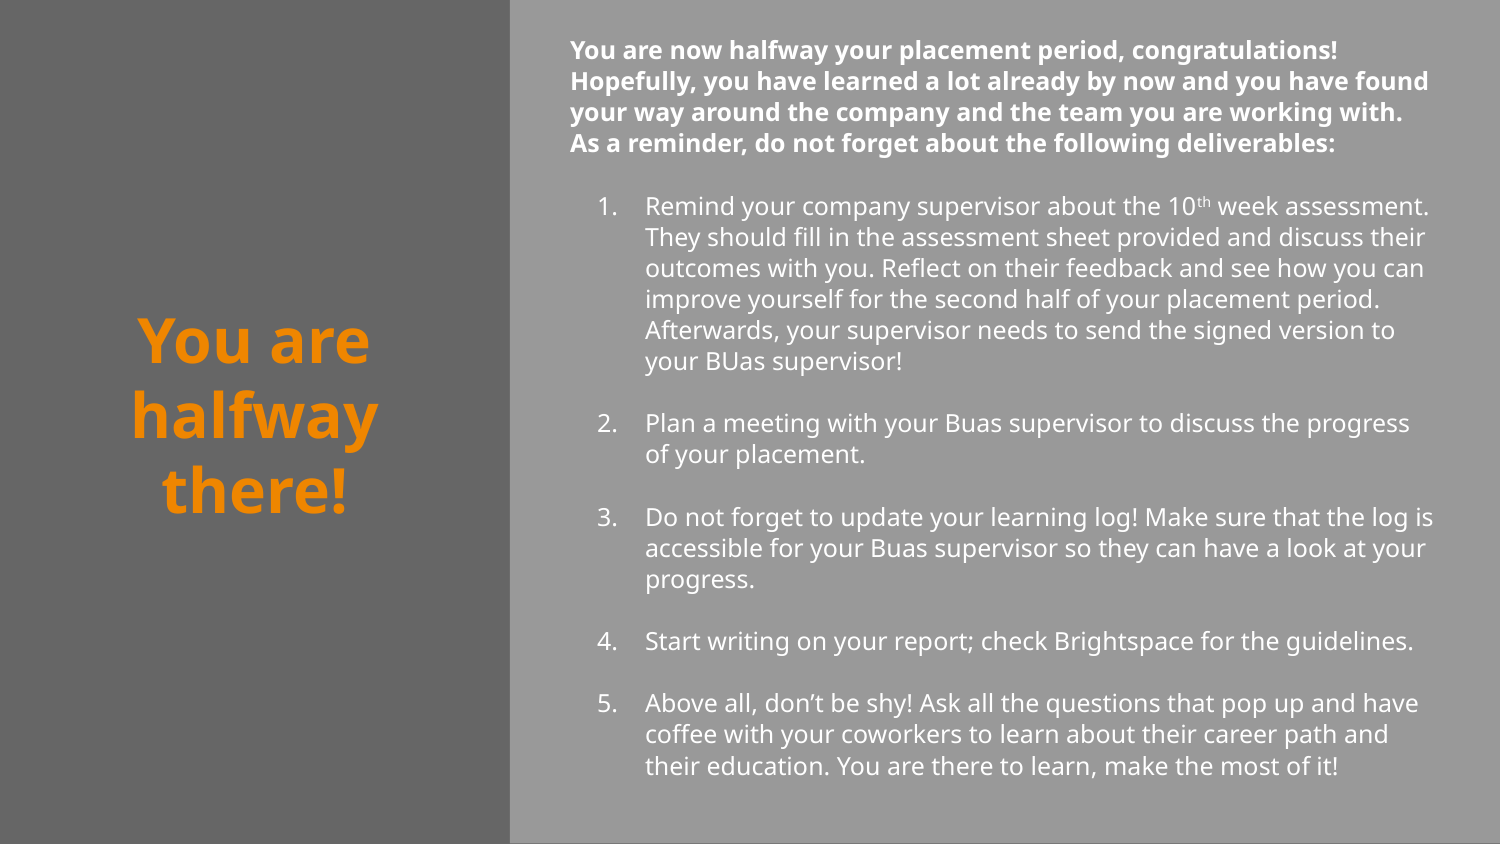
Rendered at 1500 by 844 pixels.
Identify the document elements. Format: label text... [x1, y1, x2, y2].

list You are now halfway your placement period, congratulations! Hopefully, you have learned a lot already by now and you have found your way around the company and the team you are working with. As a reminder, do not forget about the following deliverables: Remind your company supervisor about the 10th week assessment. They should fill in the assessment sheet provided and discuss their outcomes with you. Reflect on their feedback and see how you can improve yourself for the second half of your placement period. Afterwards, your supervisor needs to send the signed version to your BUas supervisor! ​ ​ Plan a meeting with your Buas supervisor to discuss the progress of your placement. Do not forget to update your learning log! Make sure that the log is accessible for your Buas supervisor so they can have a look at your progress. Start writing on your report; check Brightspace for the guidelines. Above all, don’t be shy! Ask all the questions that pop up and have coffee with your coworkers to learn about their career path and their education. You are there to learn, make the most of it! [555, 45, 1455, 800]
title You are halfway there! [45, 286, 465, 541]
